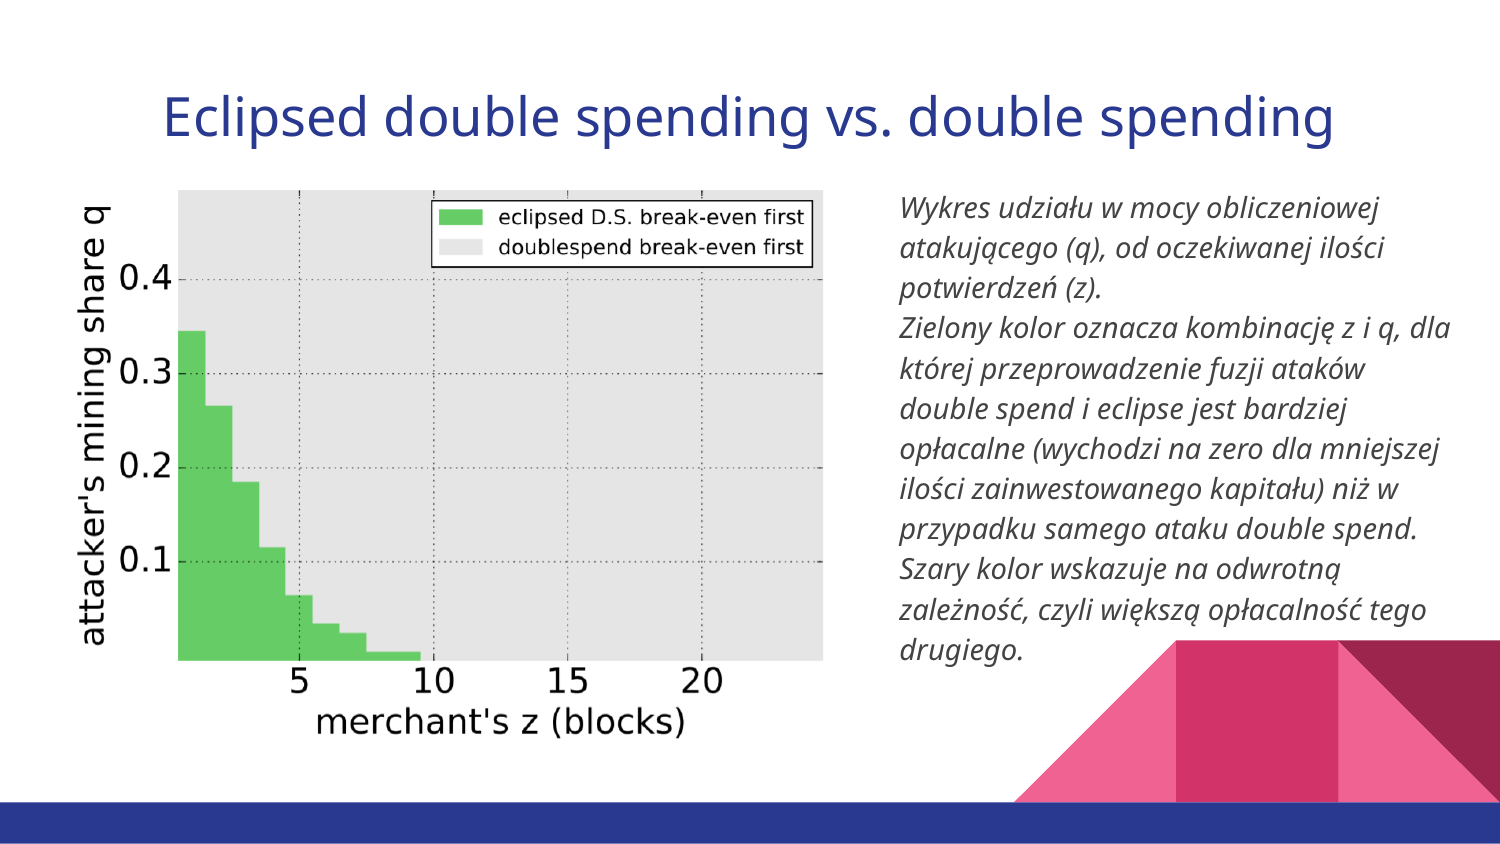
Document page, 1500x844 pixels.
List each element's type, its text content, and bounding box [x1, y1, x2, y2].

picture [0, 149, 885, 790]
title Eclipsed double spending vs. double spending [51, 67, 1449, 167]
list Wykres udziału w mocy obliczeniowej atakującego (q), od oczekiwanej ilości potwierdzeń (z). Zielony kolor oznacza kombinację z i q, dla której przeprowadzenie fuzji ataków double spend i eclipse jest bardziej opłacalne (wychodzi na zero dla mniejszej ilości zainwestowanego kapitału) niż w przypadku samego ataku double spend. Szary kolor wskazuje na odwrotną zależność, czyli większą opłacalność tego drugiego. [888, 169, 1468, 777]
